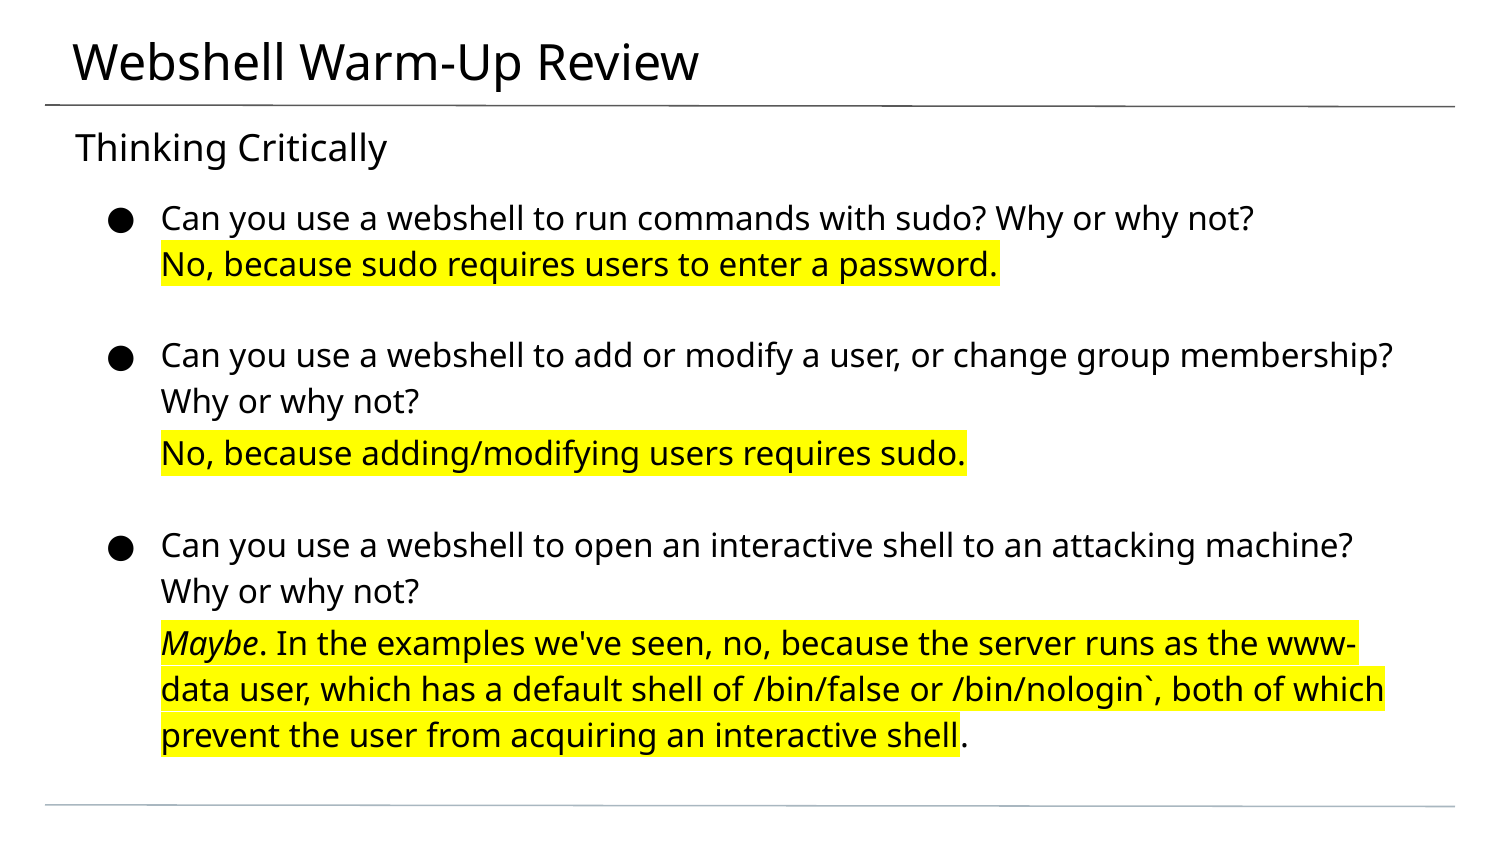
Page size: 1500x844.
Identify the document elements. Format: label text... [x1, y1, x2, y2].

title Webshell Warm-Up Review [0, 0, 1500, 88]
list Can you use a webshell to run commands with sudo? Why or why not? No, because sudo requires users to enter a password. Can you use a webshell to add or modify a user, or change group membership? Why or why not? No, because adding/modifying users requires sudo. Can you use a webshell to open an interactive shell to an attacking machine? Why or why not? Maybe. In the examples we've seen, no, because the server runs as the www-data user, which has a default shell of /bin/false or /bin/nologin`, both of which prevent the user from acquiring an interactive shell. [10, 190, 1500, 405]
subtitle Thinking Critically [0, 109, 1500, 170]
